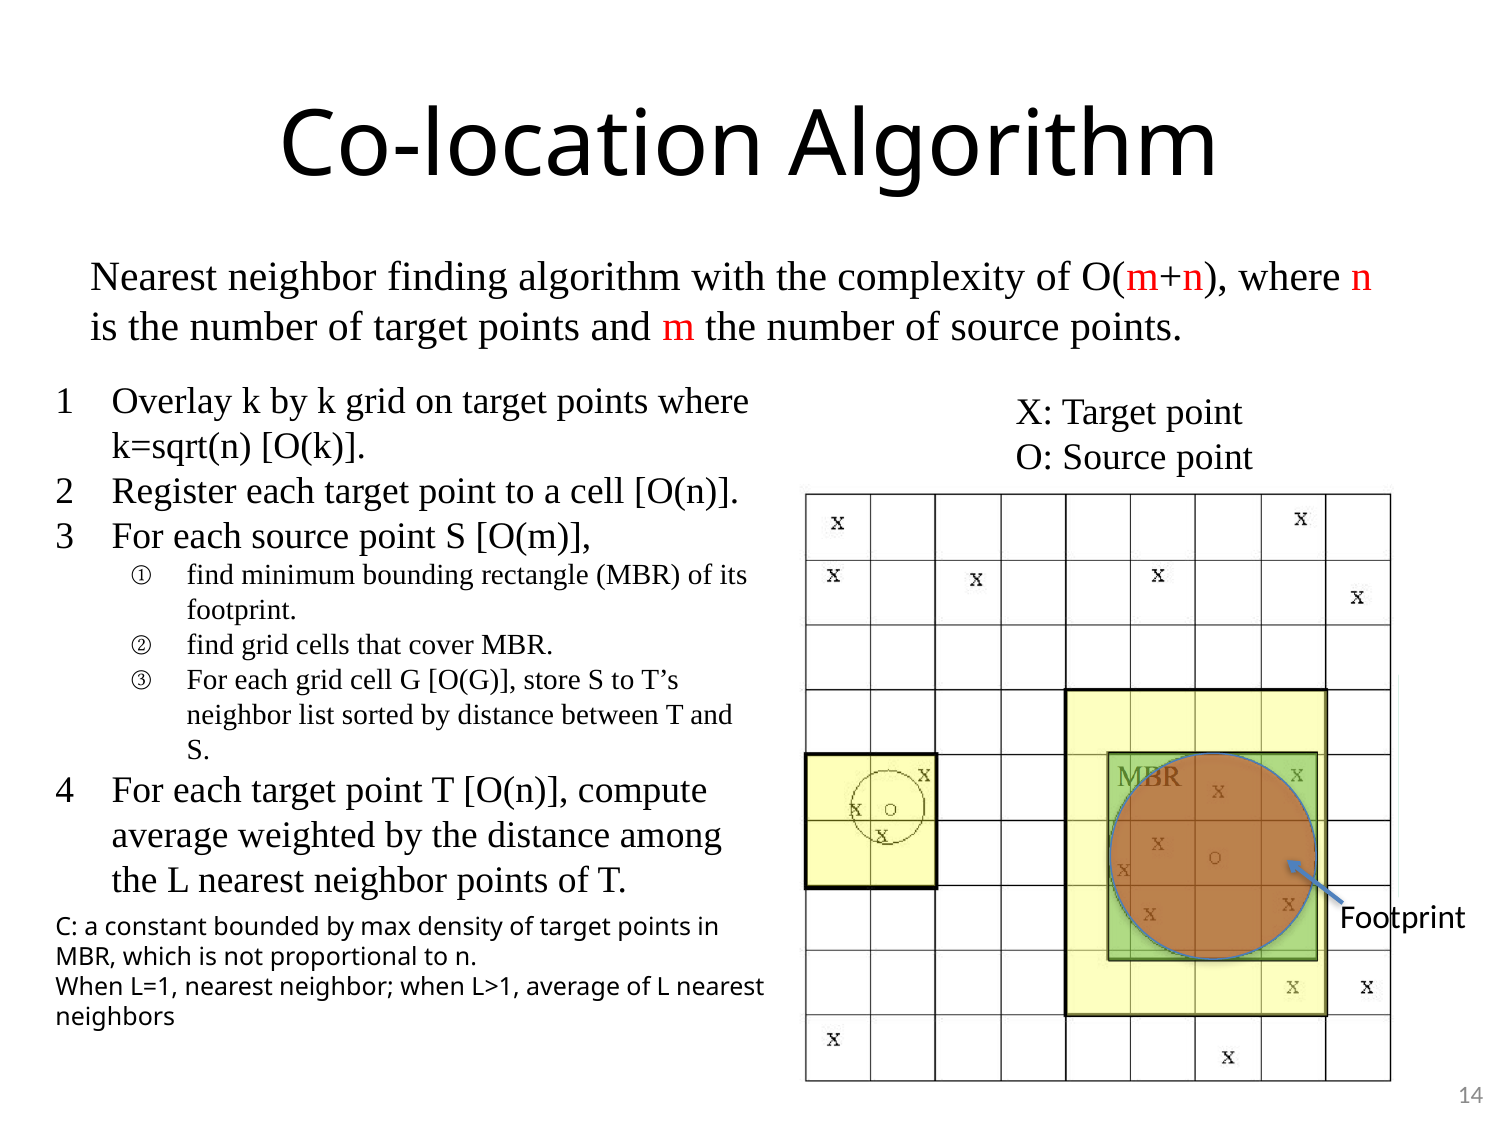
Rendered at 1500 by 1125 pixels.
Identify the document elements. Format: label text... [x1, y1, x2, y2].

text_box Footprint [1404, 887, 1482, 943]
title Co-location Algorithm [75, 45, 1425, 233]
list Nearest neighbor finding algorithm with the complexity of O(m+n), where n is the number of target points and m the number of source points. [75, 241, 1425, 380]
slide_number 13 [1148, 1063, 1499, 1124]
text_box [1286, 859, 1344, 904]
text_box Overlay k by k grid on target points where k=sqrt(n) [O(k)]. Register each target point to a cell [O(n)]. For each source point S [O(m)], find minimum bounding rectangle (MBR) of its footprint. find grid cells that cover MBR. For each grid cell G [O(G)], store S to T’s neighbor list sorted by distance between T and S. For each target point T [O(n)], compute average weighted by the distance among the L nearest neighbor points of T. [40, 368, 778, 903]
text_box C: a constant bounded by max density of target points in MBR, which is not proportional to n. When L=1, nearest neighbor; when L>1, average of L nearest neighbors [40, 903, 787, 1038]
picture [792, 482, 1400, 1089]
text_box X: Target point O: Source point [1000, 379, 1296, 481]
